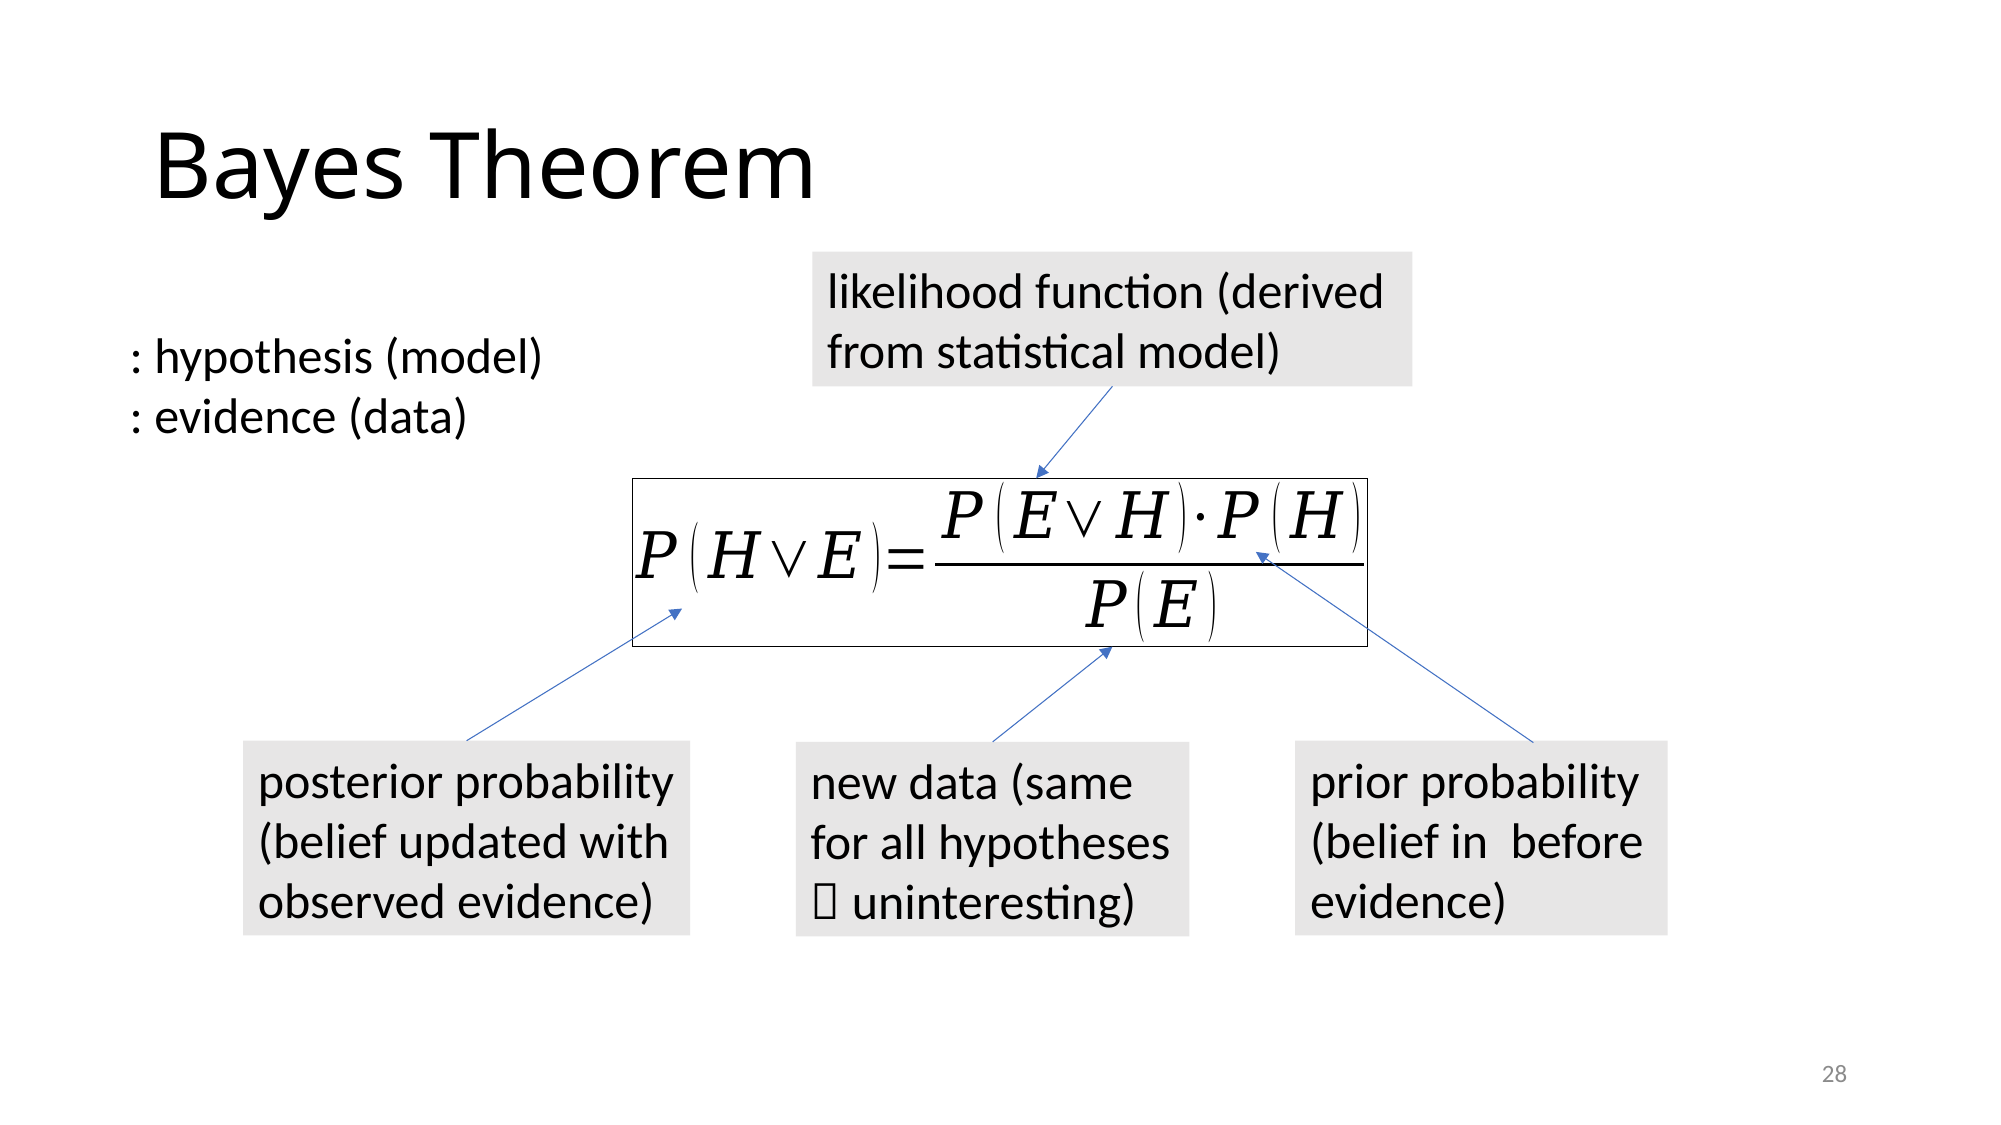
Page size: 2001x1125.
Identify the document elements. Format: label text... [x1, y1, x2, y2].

slide_number 28 [1412, 1042, 1863, 1103]
text_box posterior probability (belief updated with observed evidence) [243, 740, 691, 936]
title Bayes Theorem [137, 59, 1863, 278]
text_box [1255, 551, 1534, 743]
text_box new data (same for all hypotheses  uninteresting) [795, 741, 1190, 937]
text_box likelihood function (derived from statistical model) [812, 251, 1413, 387]
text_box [1036, 387, 1113, 479]
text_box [992, 646, 1113, 742]
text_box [466, 608, 683, 741]
